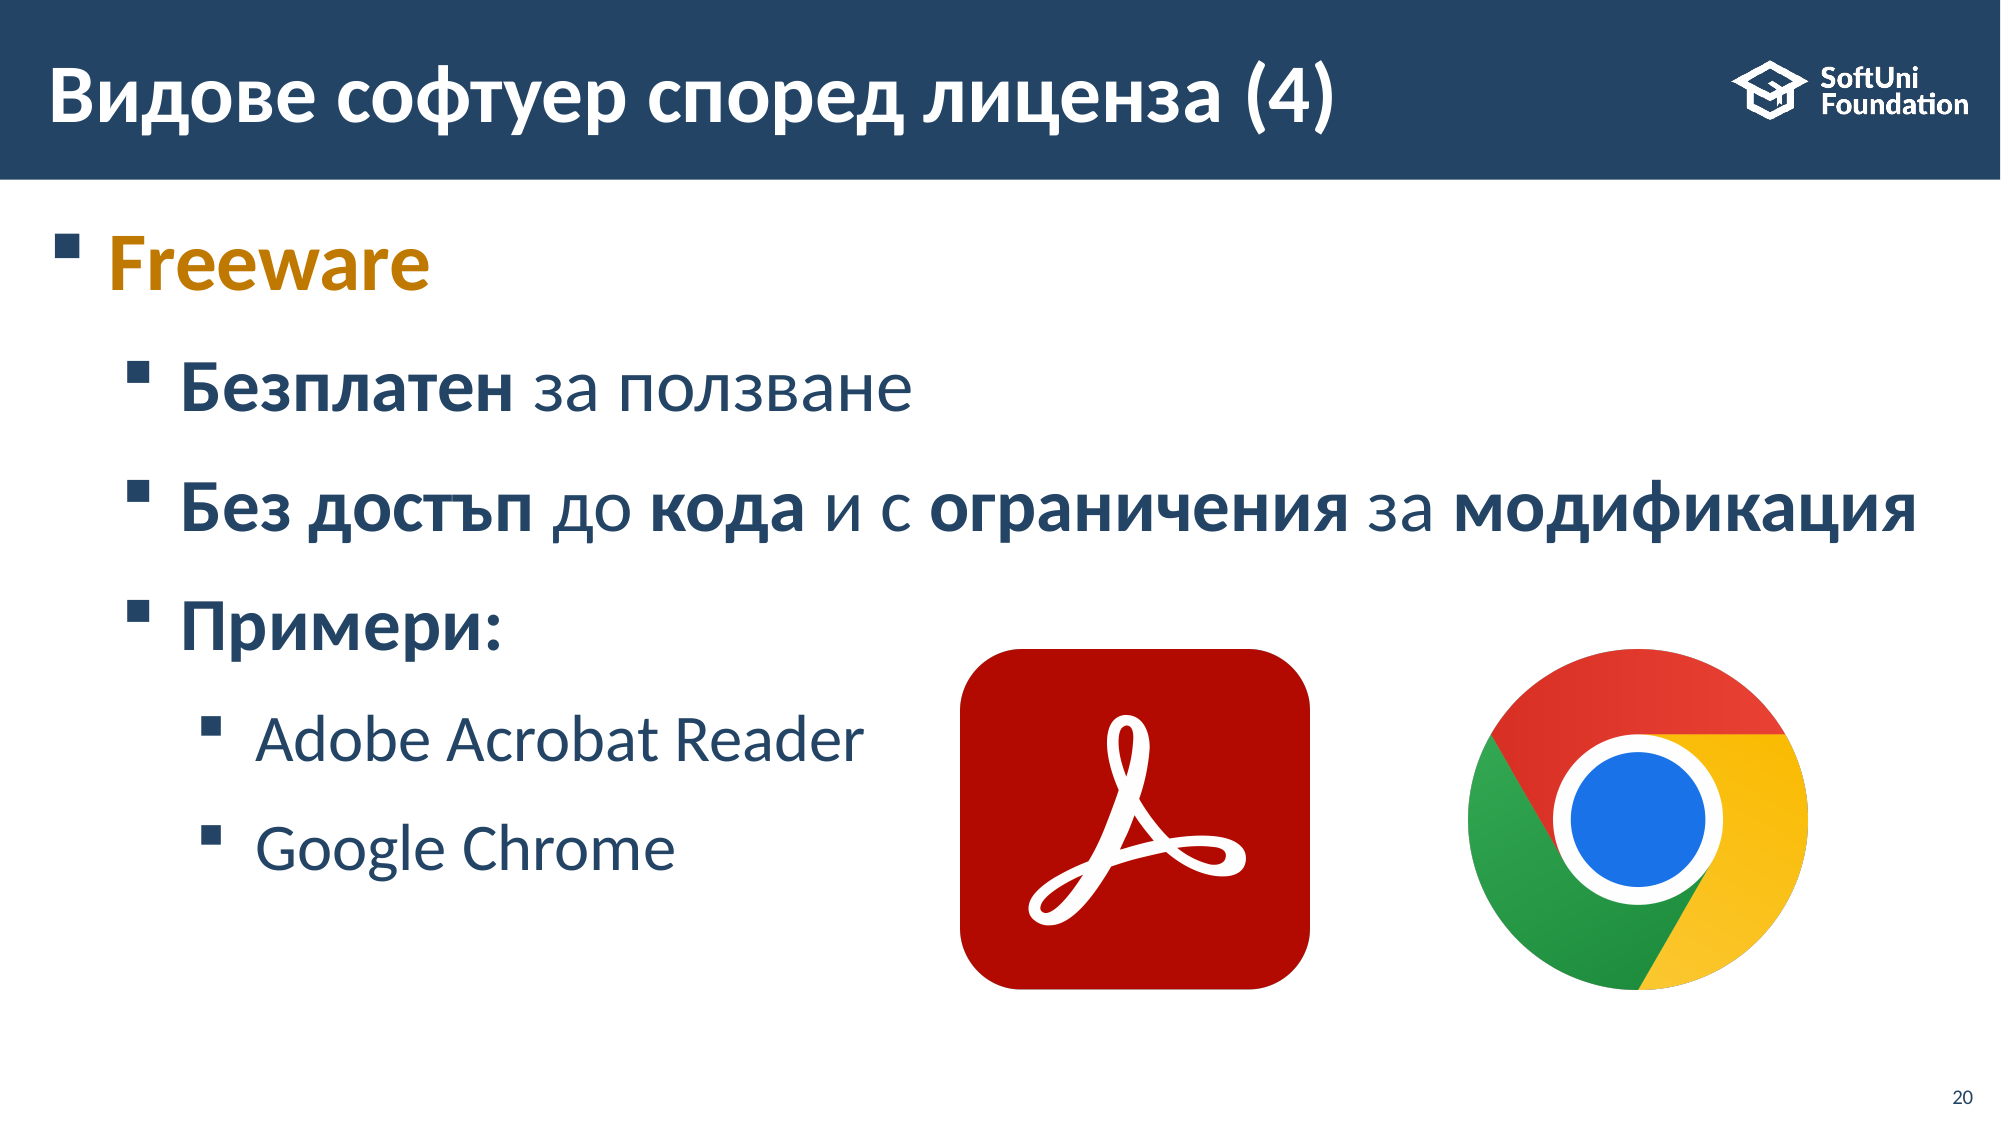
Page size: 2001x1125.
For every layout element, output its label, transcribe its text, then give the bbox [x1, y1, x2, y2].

slide_number 20 [1927, 1067, 1989, 1117]
list Freeware Безплатен за ползване Без достъп до кода и с ограничения за модификация Примери: Adobe Acrobat Reader Google Chrome [31, 196, 1970, 1104]
picture [1467, 649, 1808, 990]
picture [1731, 60, 1968, 120]
title Видове софтуер според лиценза (4) [31, 16, 1716, 162]
picture [960, 649, 1310, 990]
